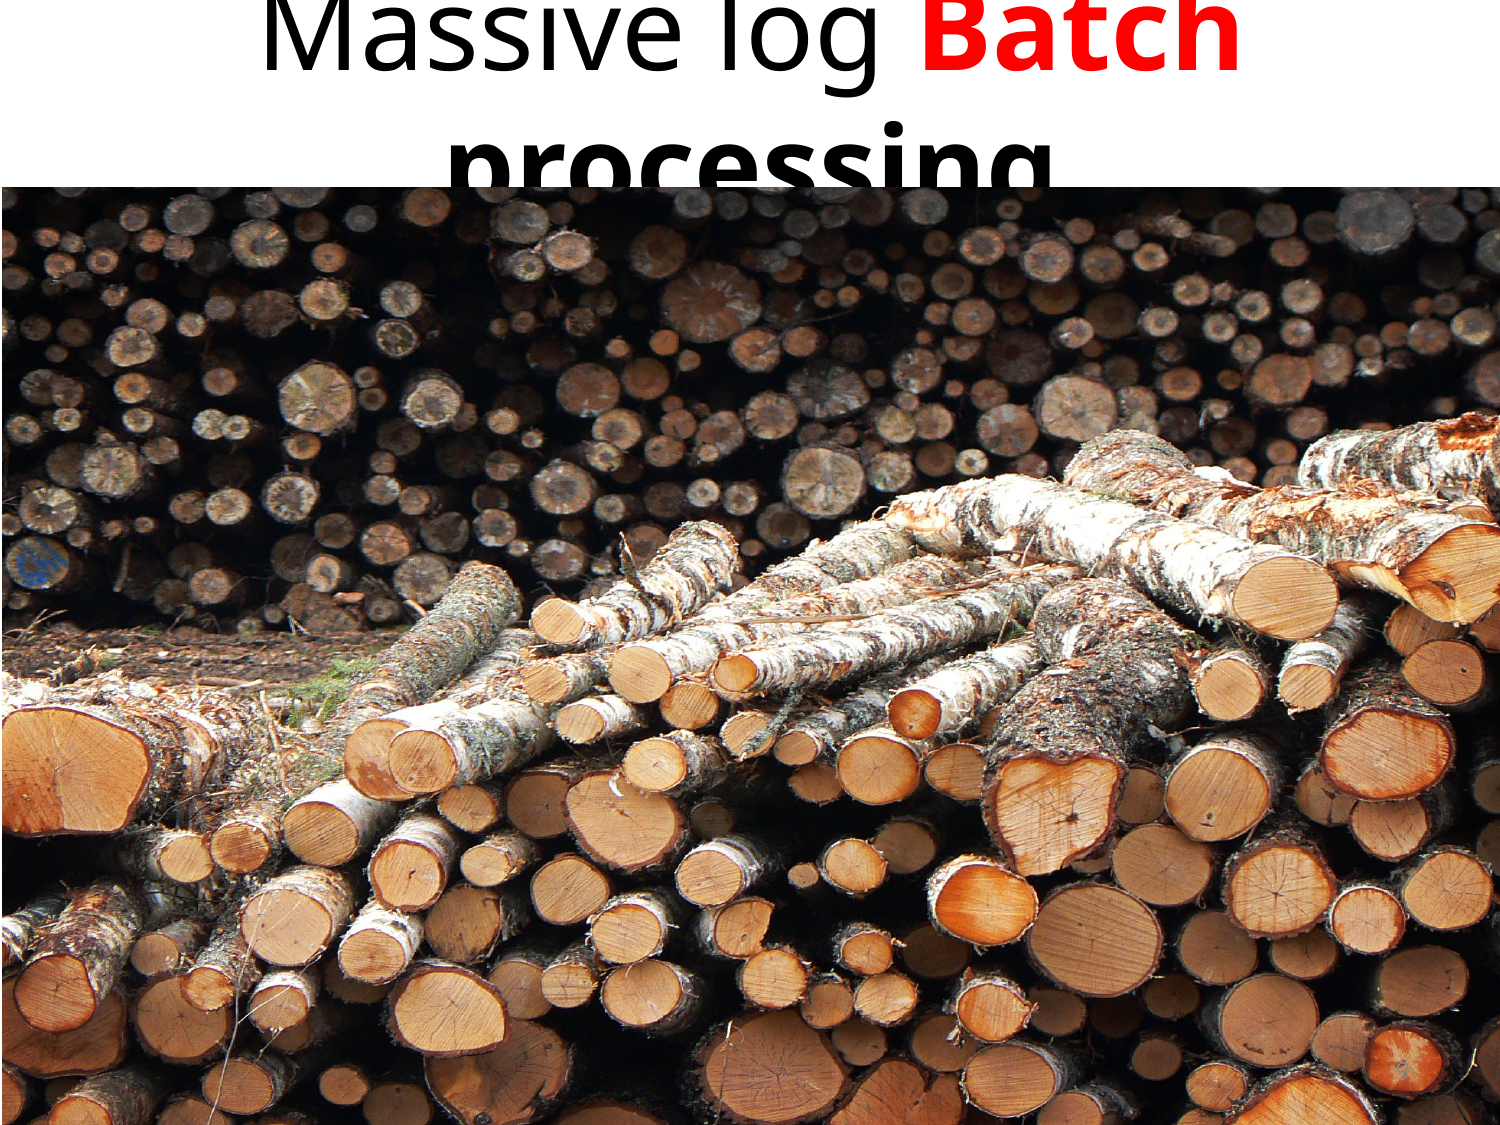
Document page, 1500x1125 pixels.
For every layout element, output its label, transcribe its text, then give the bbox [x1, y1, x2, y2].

picture [1, 187, 1500, 1125]
title Massive log Batch processing [2, 0, 1500, 186]
